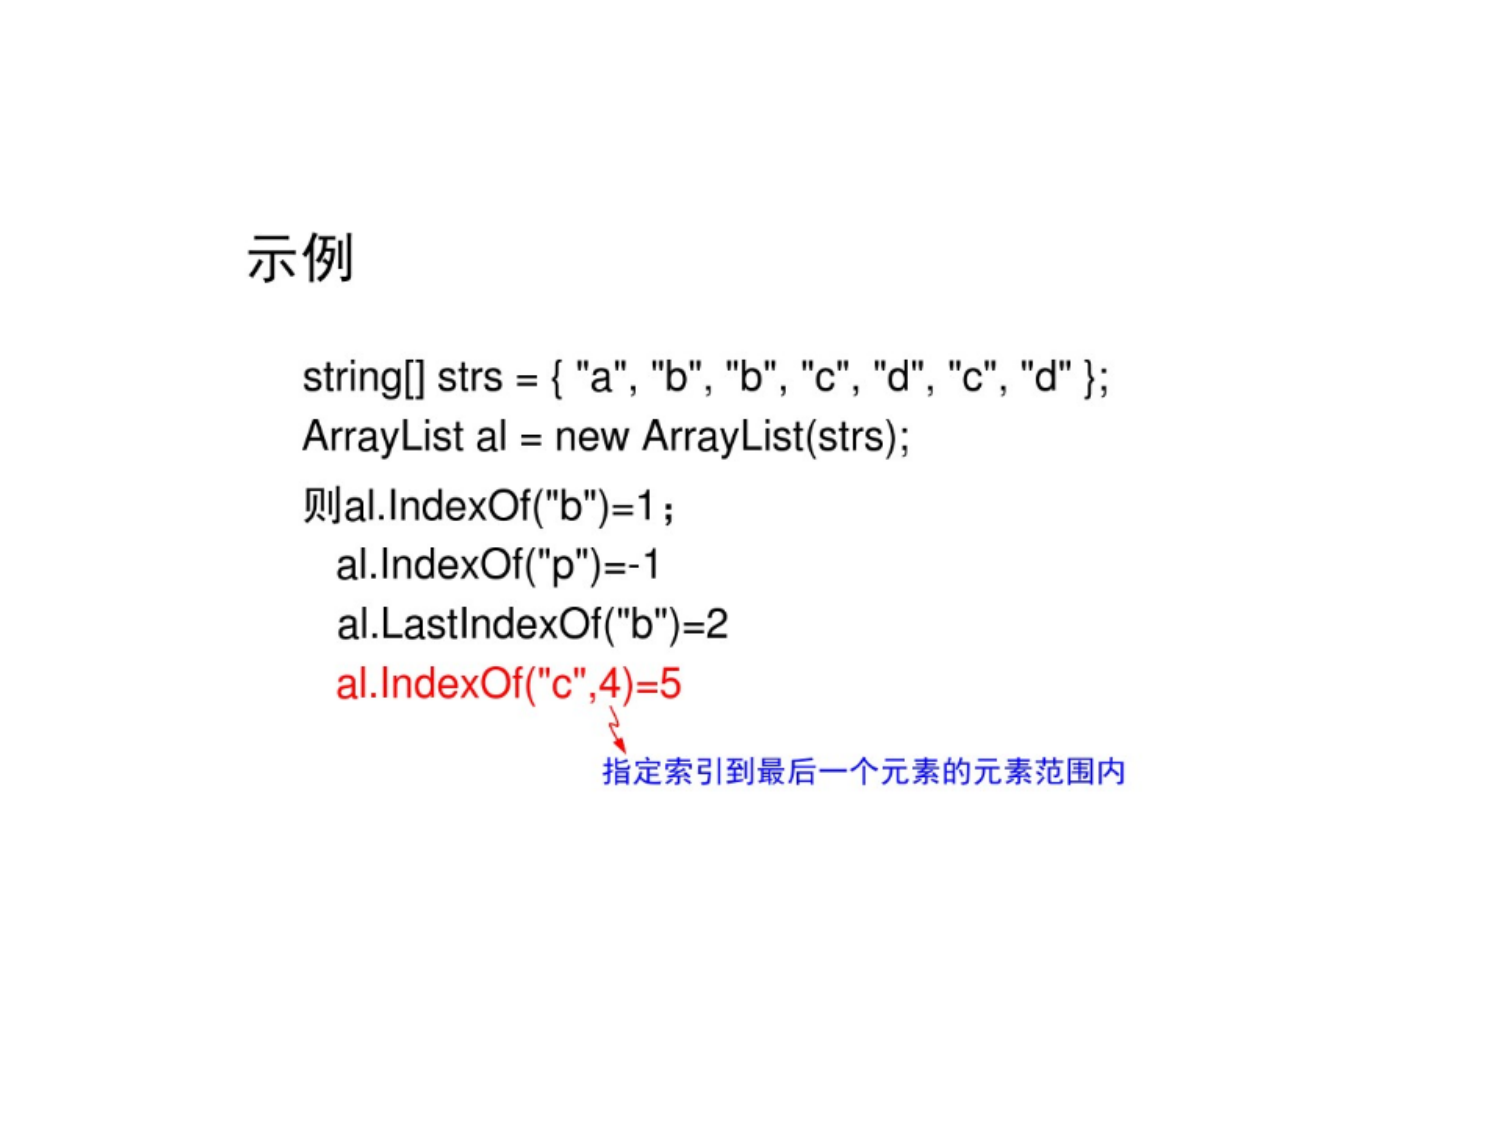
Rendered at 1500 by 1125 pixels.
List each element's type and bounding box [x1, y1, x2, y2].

picture [190, 205, 1310, 920]
